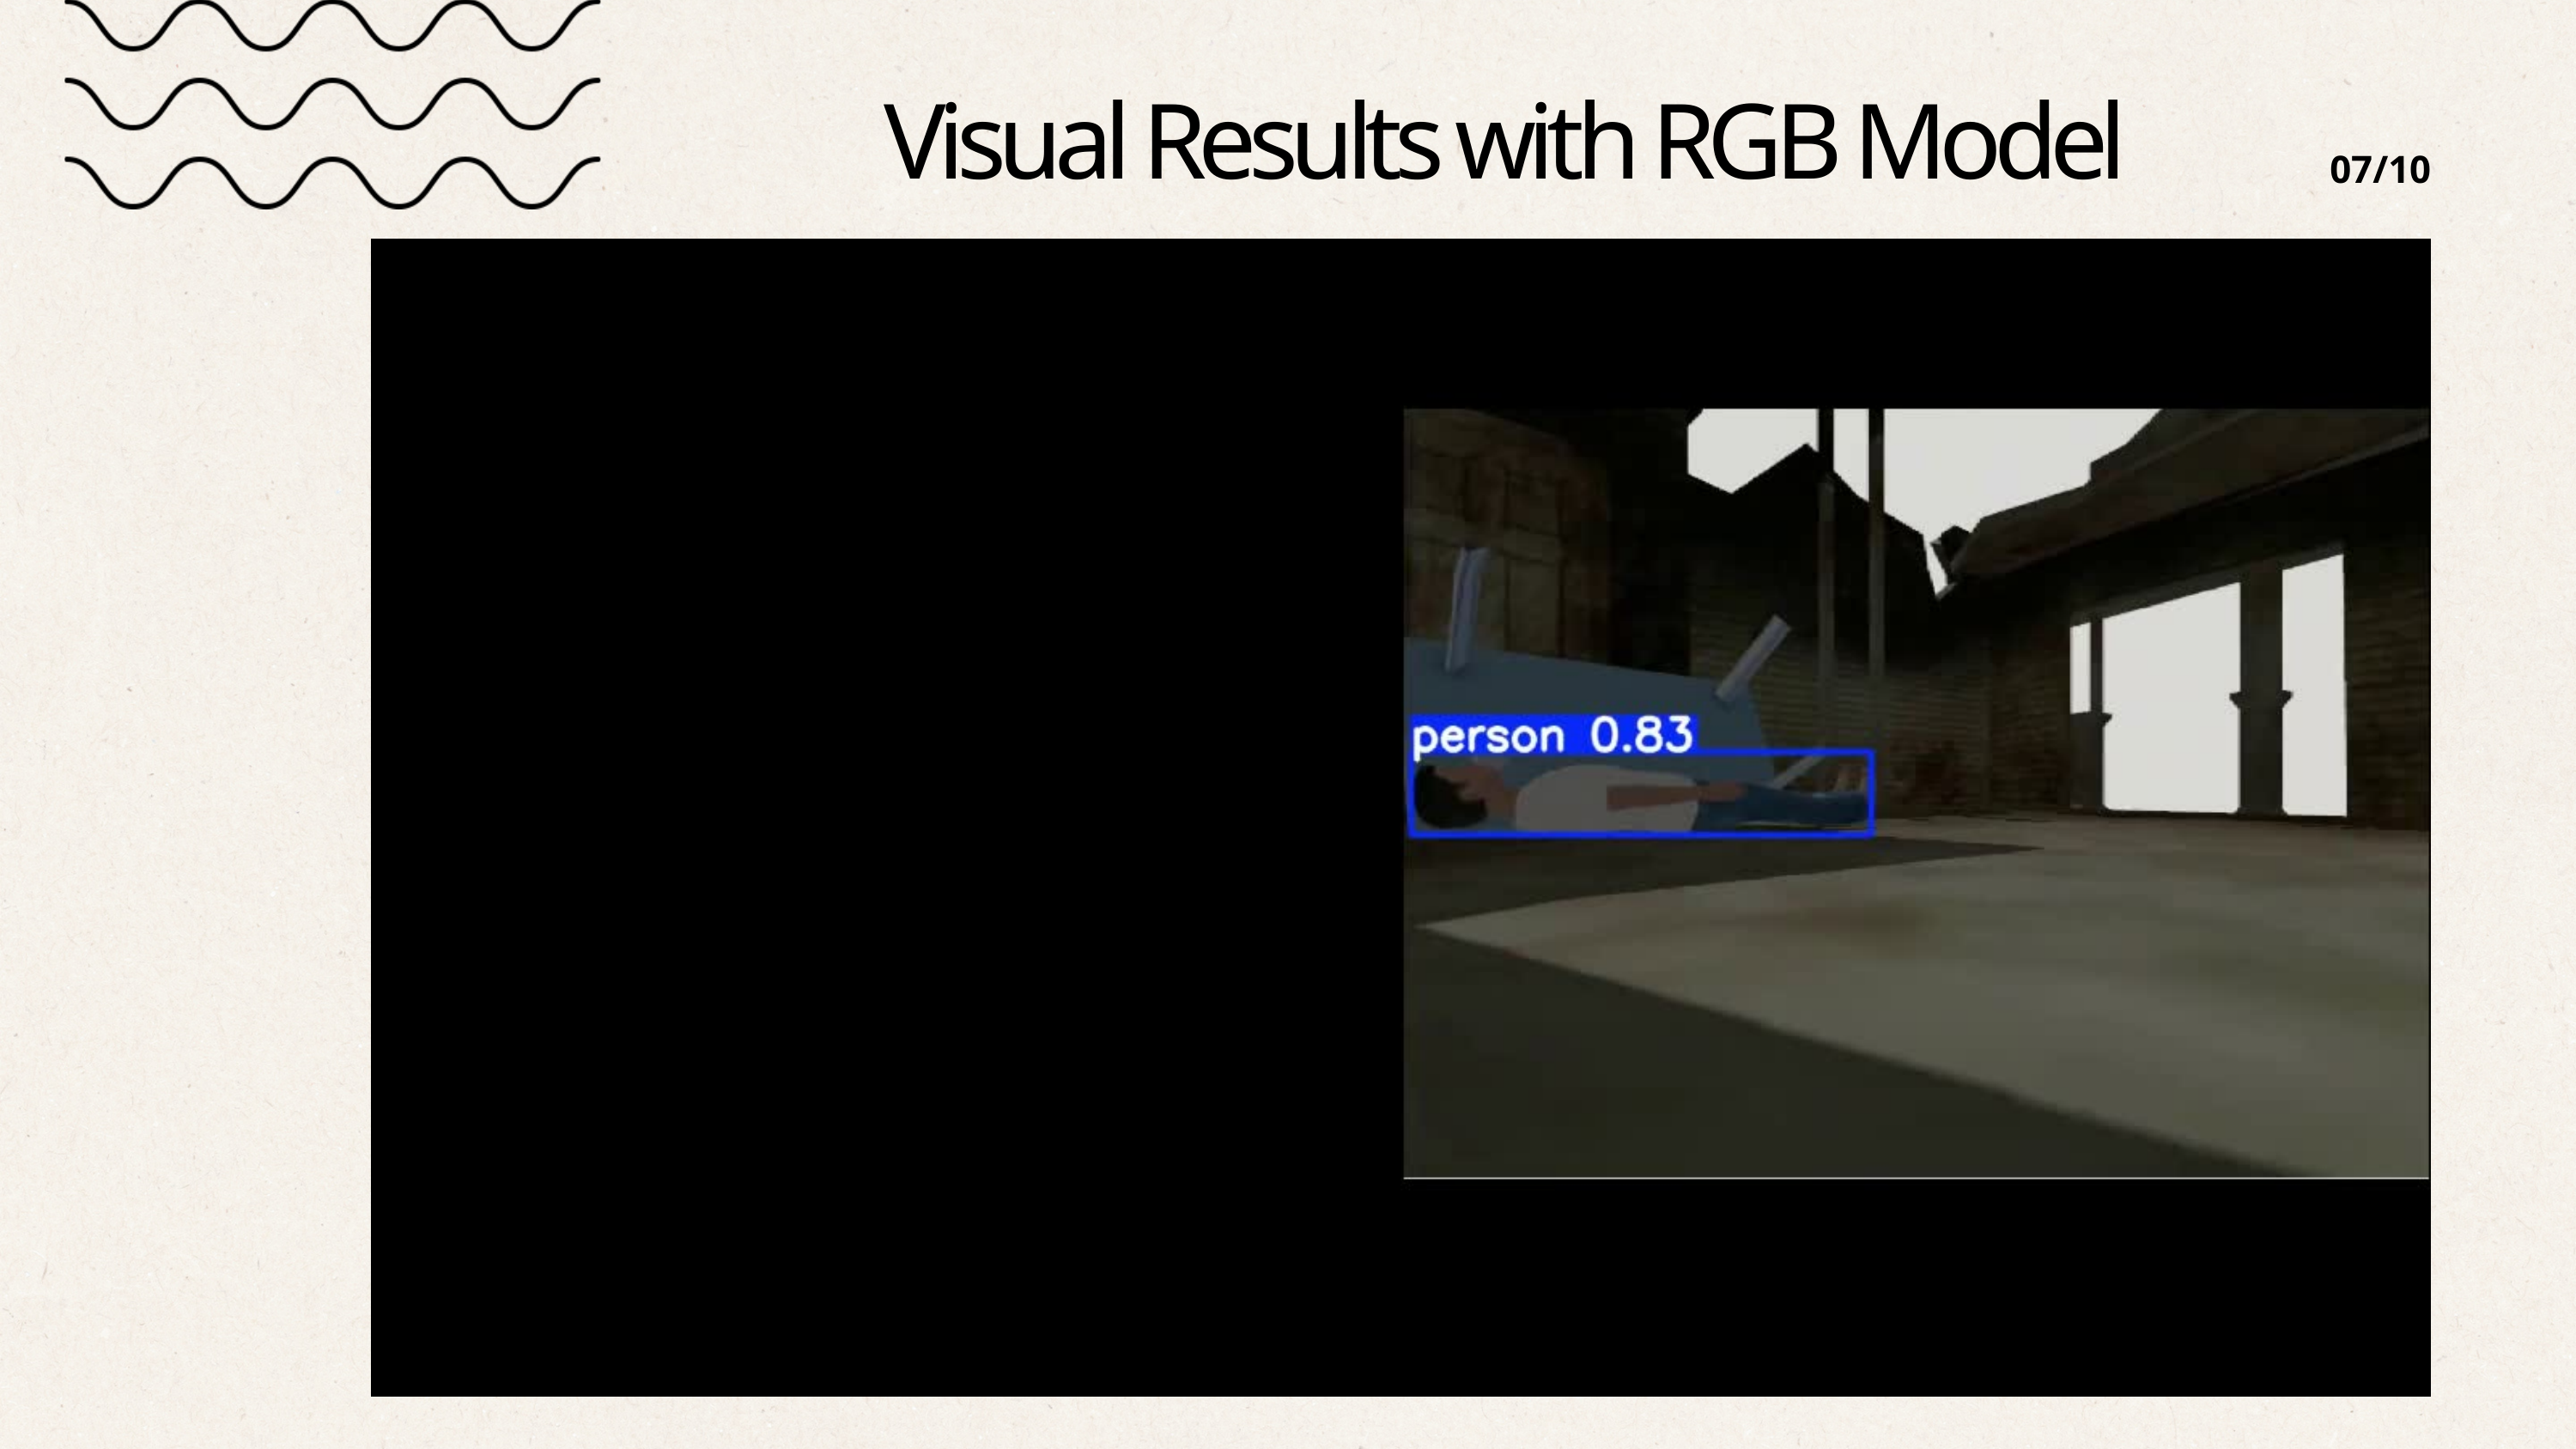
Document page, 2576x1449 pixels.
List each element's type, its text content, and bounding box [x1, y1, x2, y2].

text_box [369, 238, 2432, 1397]
text_box [64, 0, 601, 209]
text_box 07/10 [1822, 137, 2432, 191]
text_box [0, 0, 2576, 1449]
text_box Visual Results with RGB Model [483, 95, 2127, 200]
